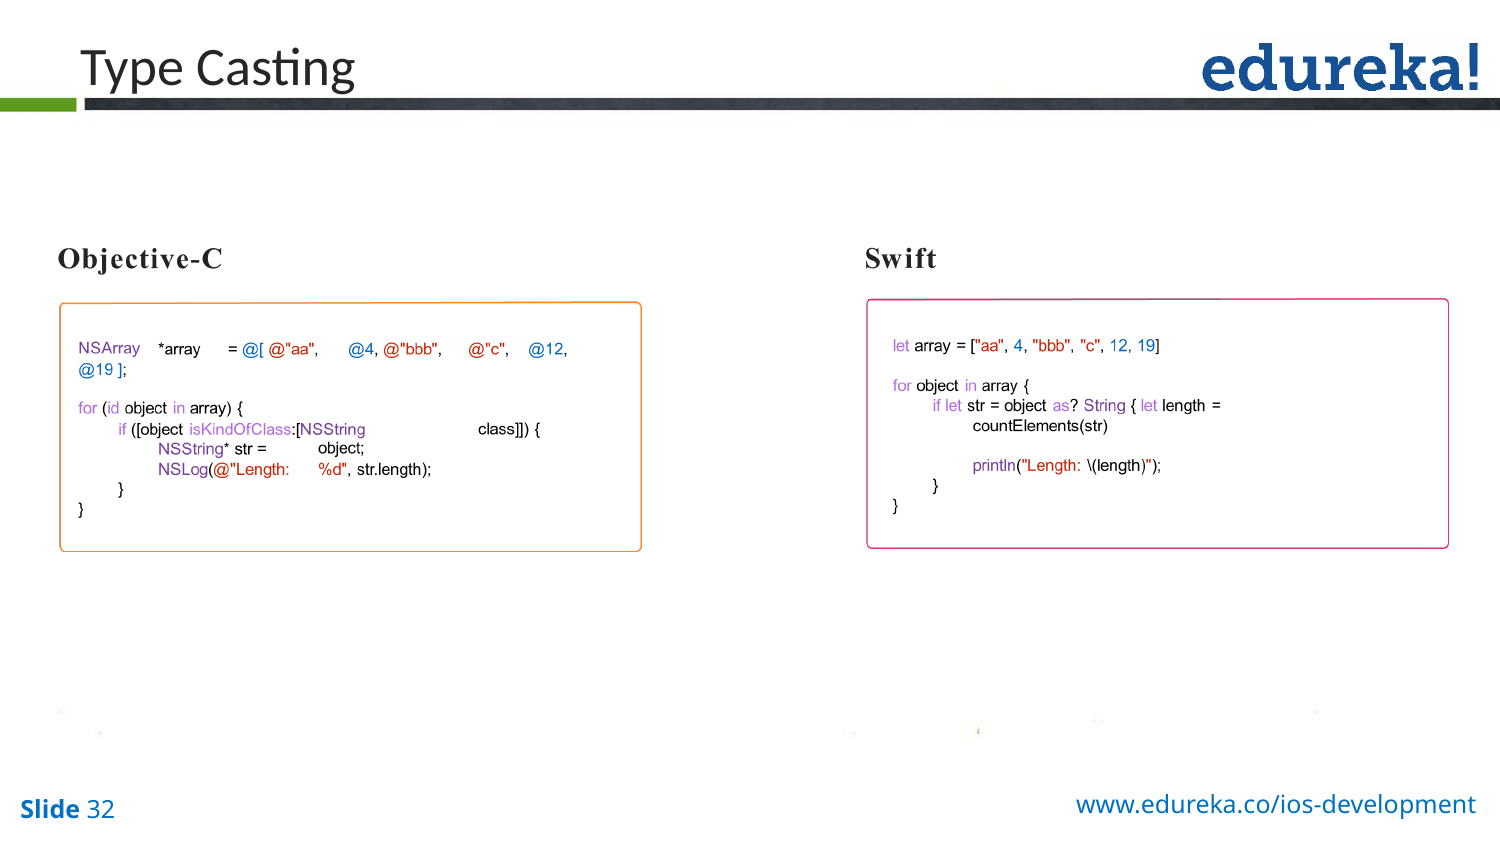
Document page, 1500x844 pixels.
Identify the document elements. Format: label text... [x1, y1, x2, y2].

text_box Type Casting [65, 23, 826, 104]
picture [0, 0, 1500, 844]
